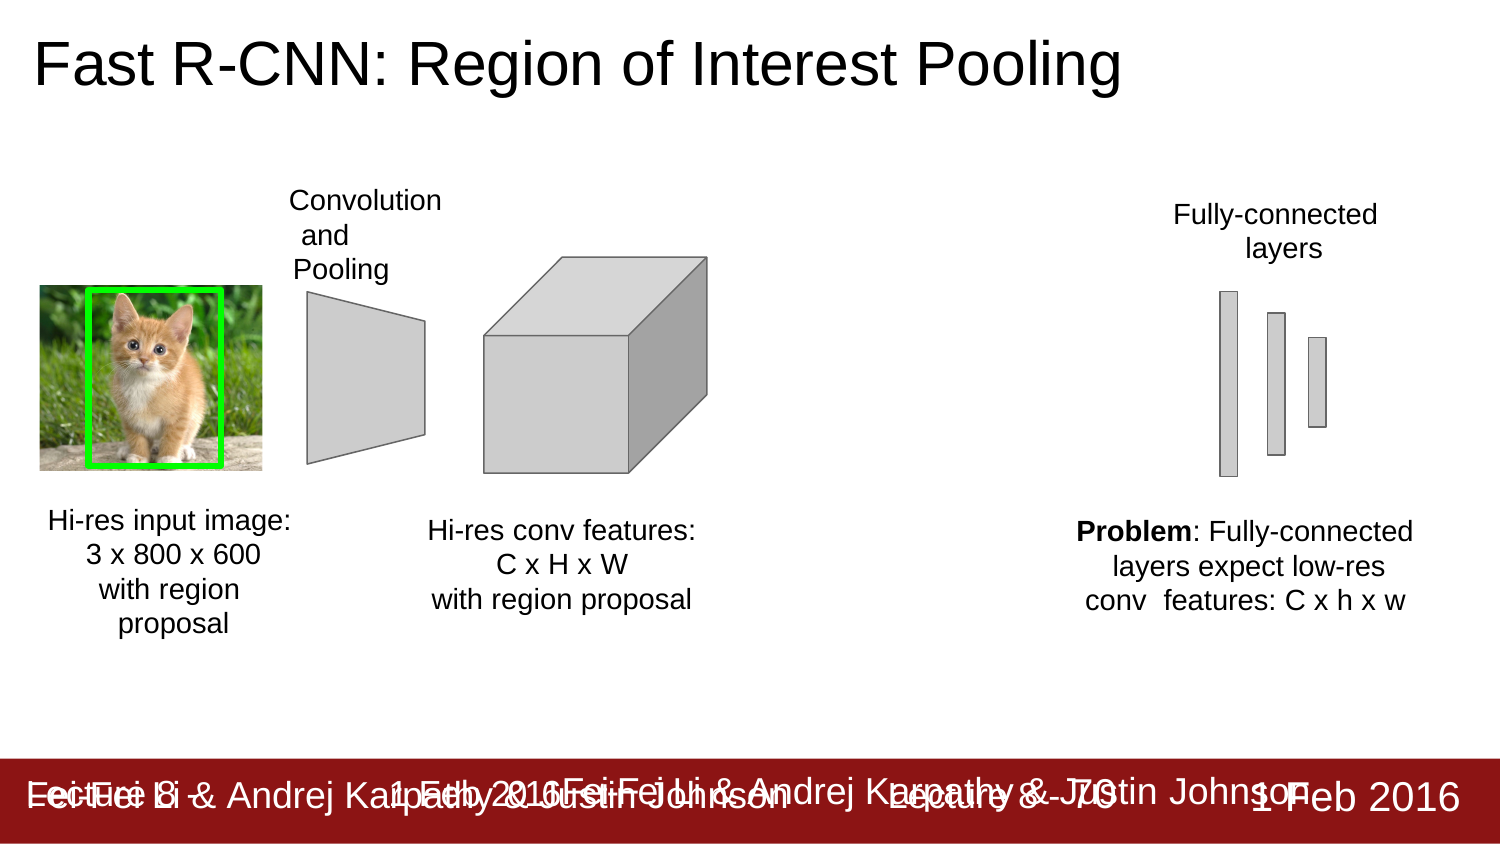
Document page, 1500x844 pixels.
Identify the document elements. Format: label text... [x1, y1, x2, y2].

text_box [1266, 312, 1286, 457]
text_box Lecture 8 - 1 Feb 2016Fei-Fei Li & Andrej Karpathy & Justin Johnson [1149, 773, 1248, 817]
text_box Hi-res conv features: C x H x W with region proposal [425, 509, 699, 616]
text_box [306, 290, 426, 466]
slide_number Lecture 8 - 58 [885, 771, 1149, 844]
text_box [1219, 290, 1239, 478]
text_box Convolution and Pooling [286, 178, 449, 286]
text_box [1307, 336, 1327, 429]
text_box Problem: Fully-connected layers expect low-res conv features: C x h x w [1070, 509, 1419, 617]
text_box Fully-connected layers [1171, 192, 1381, 265]
footer 1 Feb 2016 [1248, 771, 1463, 844]
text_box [482, 256, 708, 475]
text_box Hi-res input image: 3 x 800 x 600 with region proposal [44, 498, 294, 640]
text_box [39, 285, 263, 471]
text_box Lecture 8 - 1 Feb 2016Fei-Fei Li & Andrej Karpathy & Justin Johnson [794, 773, 885, 817]
slide_number Fei-Fei Li & Andrej Karpathy & Justin Johnson [23, 772, 794, 844]
title Fast R-CNN: Region of Interest Pooling [31, 20, 1128, 164]
